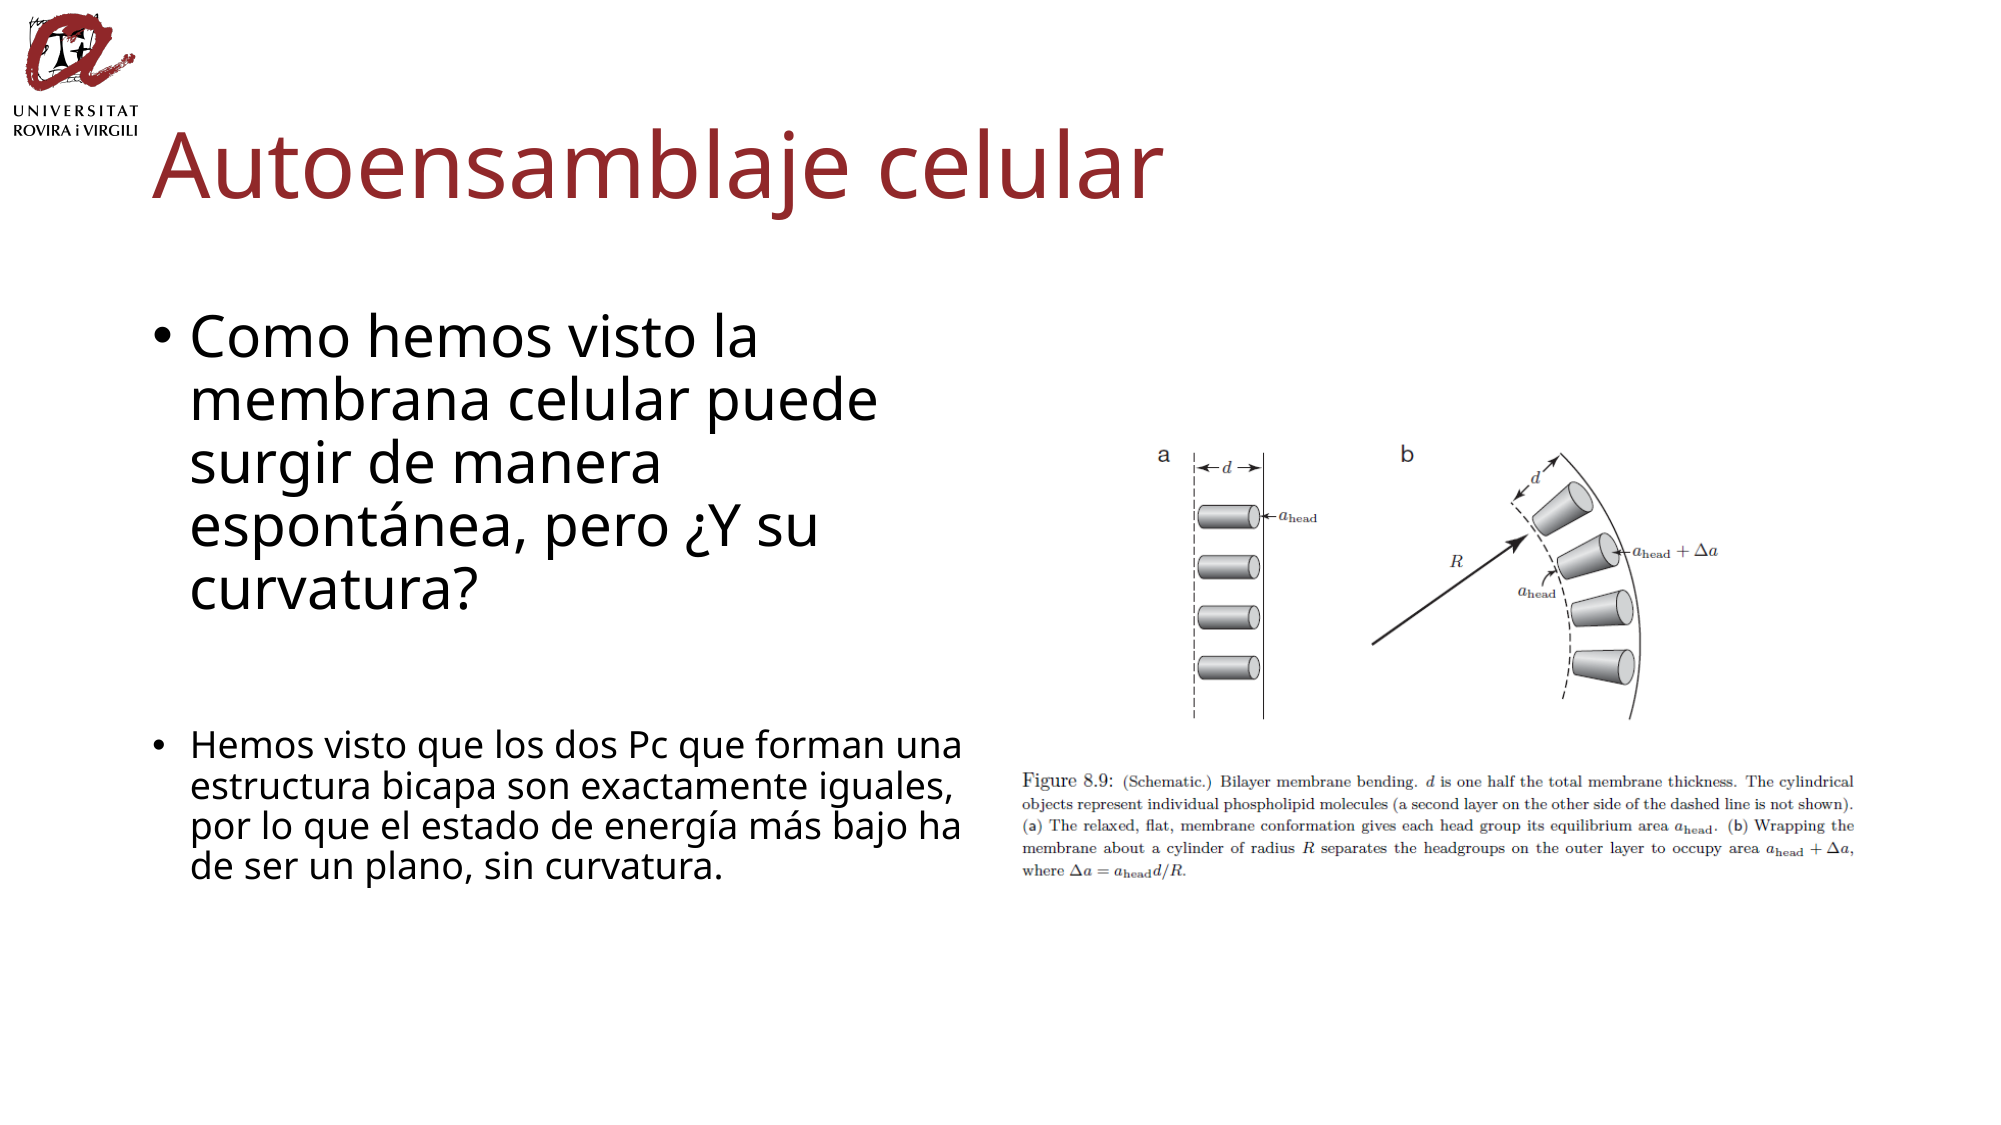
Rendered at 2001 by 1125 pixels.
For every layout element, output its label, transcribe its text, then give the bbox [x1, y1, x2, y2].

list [1011, 416, 1863, 897]
list Como hemos visto la membrana celular puede surgir de manera espontánea, pero ¿Y su curvatura? Hemos visto que los dos Pc que forman una estructura bicapa son exactamente iguales, por lo que el estado de energía más bajo ha de ser un plano, sin curvatura. [137, 299, 988, 1014]
picture [14, 13, 138, 136]
title Autoensamblaje celular [137, 59, 1863, 278]
